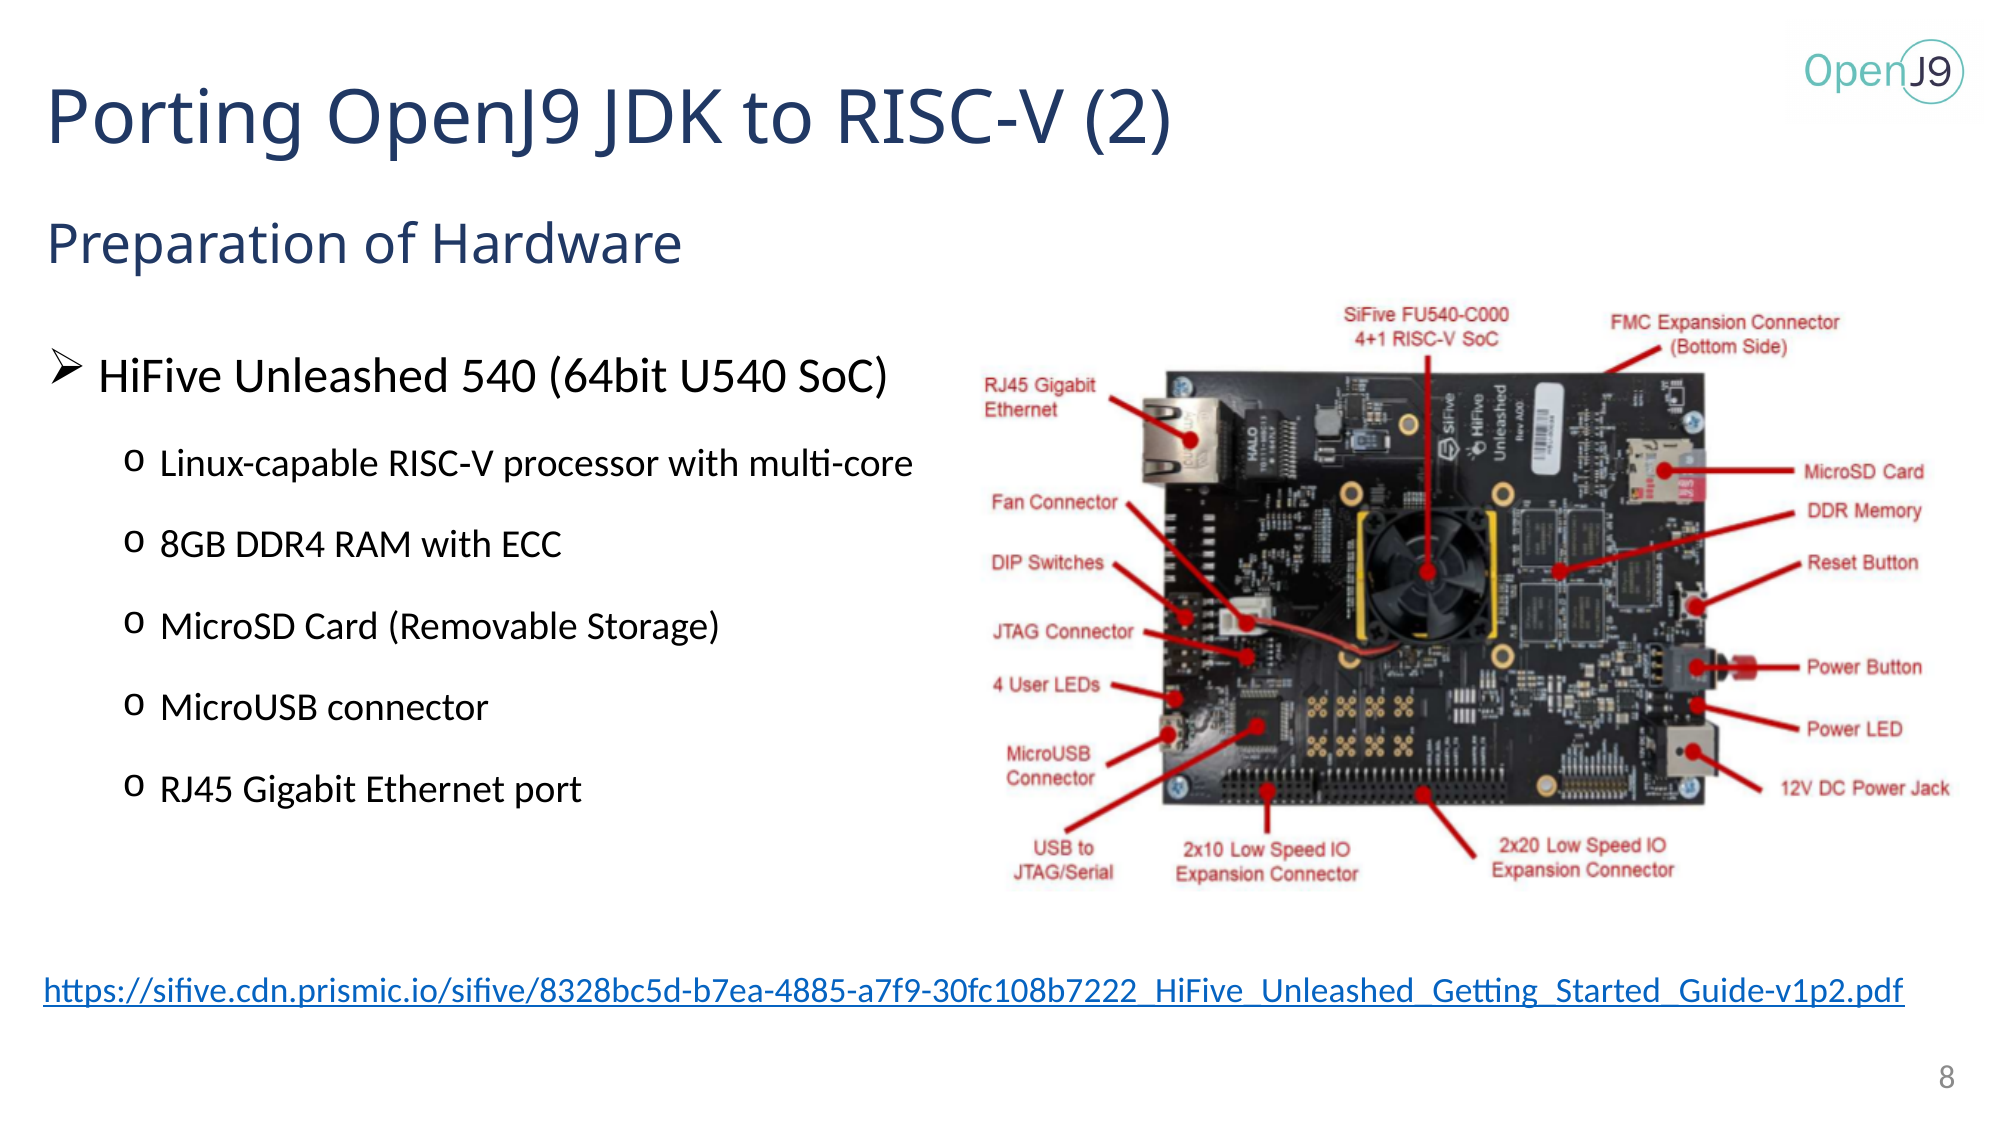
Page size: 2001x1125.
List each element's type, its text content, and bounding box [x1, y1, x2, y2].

list HiFive Unleashed 540 (64bit U540 SoC) Linux-capable RISC‑V processor with multi-core 8GB DDR4 RAM with ECC MicroSD Card (Removable Storage) MicroUSB connector RJ45 Gigabit Ethernet port [32, 305, 949, 848]
picture [1785, 19, 1984, 124]
picture [949, 284, 1985, 901]
text_box Preparation of Hardware [31, 180, 712, 312]
text_box https://sifive.cdn.prismic.io/sifive/8328bc5d-b7ea-4885-a7f9-30fc108b7222_HiFive_Unleashed_Getting_Started_Guide-v1p2.pdf [28, 938, 1942, 1023]
slide_number 8 [1893, 1041, 2000, 1109]
title Porting OpenJ9 JDK to RISC-V (2) [30, 45, 1206, 193]
